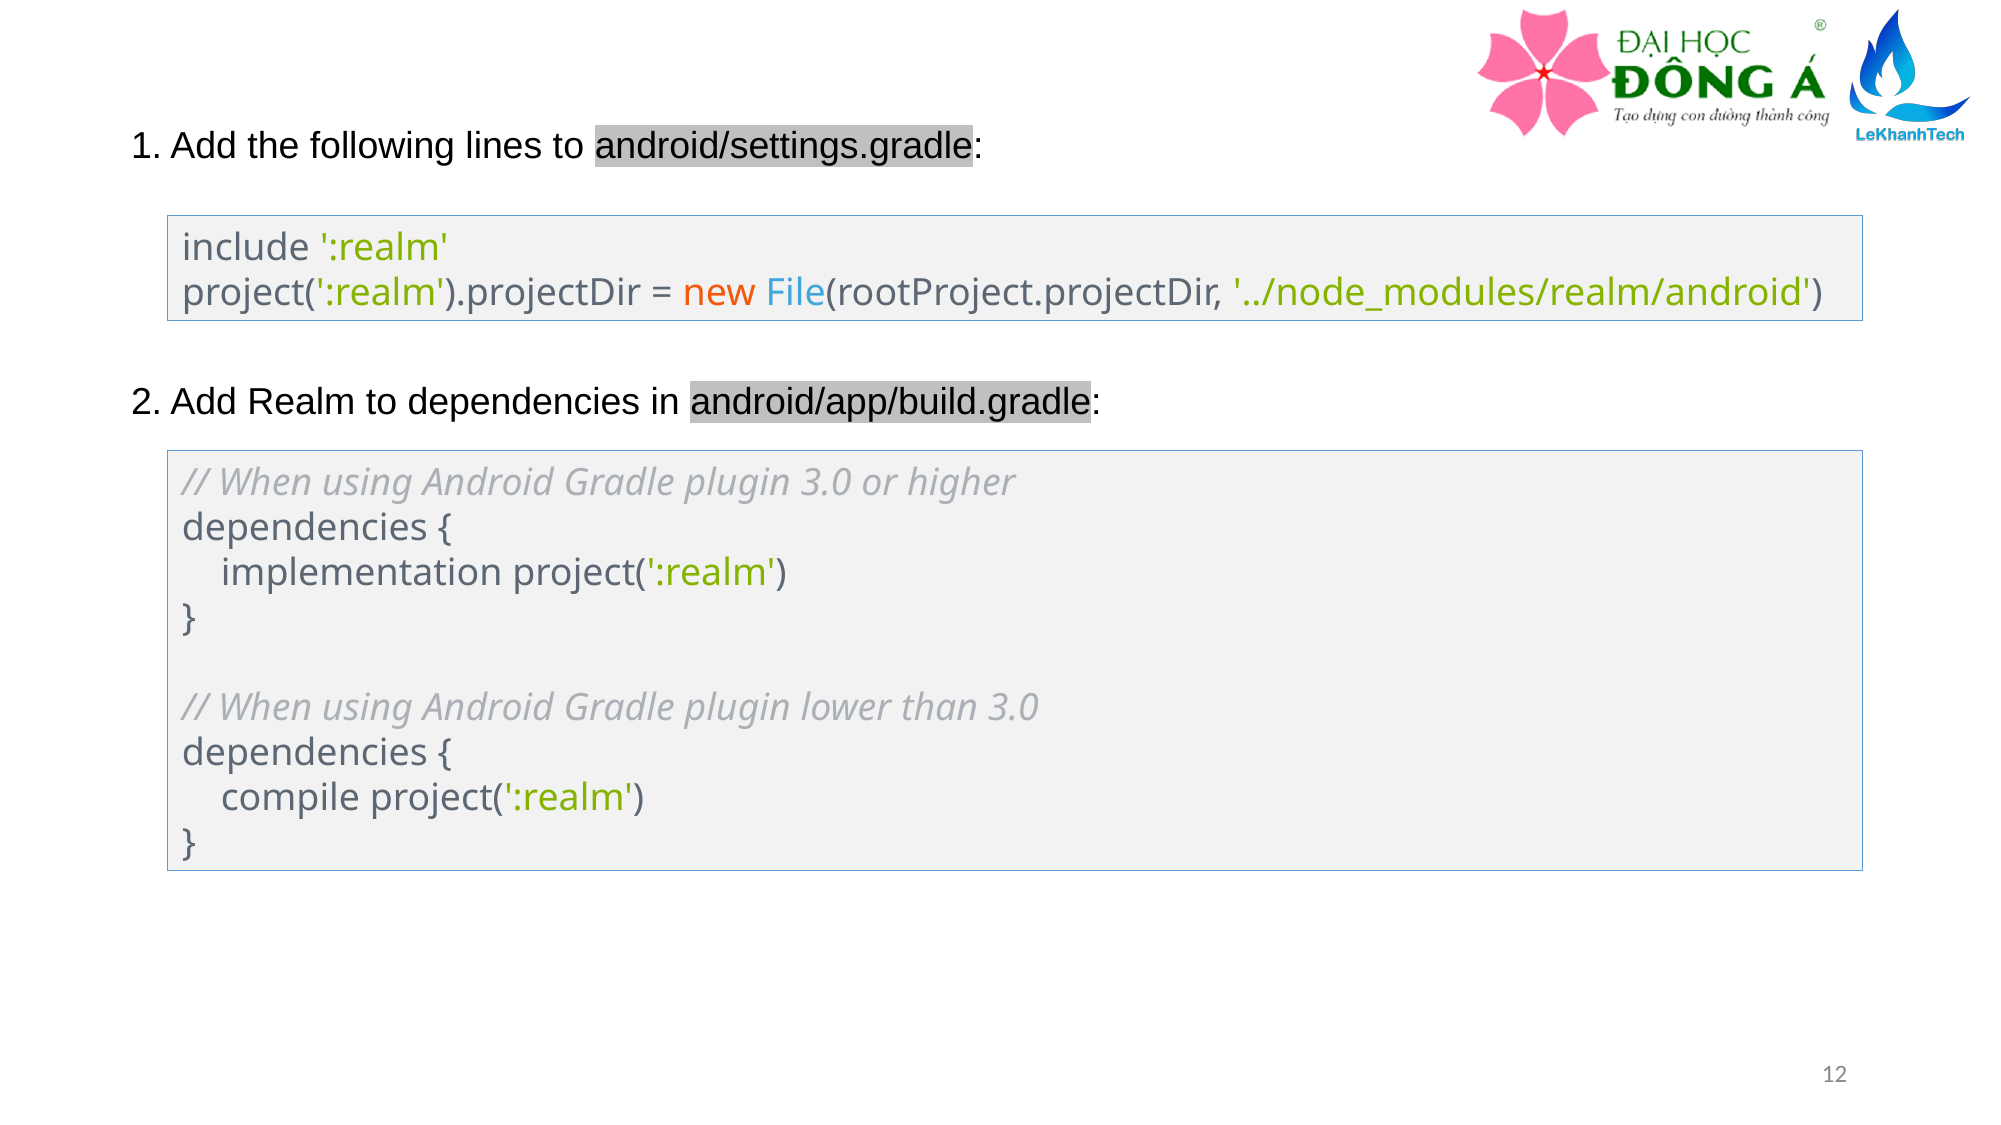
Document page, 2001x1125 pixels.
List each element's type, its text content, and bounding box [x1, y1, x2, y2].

text_box 1. Add the following lines to android/settings.gradle: [116, 113, 1219, 174]
text_box // When using Android Gradle plugin 3.0 or higher dependencies { implementation project(':realm') } // When using Android Gradle plugin lower than 3.0 dependencies { compile project(':realm') } [167, 450, 1863, 871]
text_box include ':realm' project(':realm').projectDir = new File(rootProject.projectDir, '../node_modules/realm/android') [167, 215, 1863, 321]
picture [1465, 5, 1980, 144]
text_box 2. Add Realm to dependencies in android/app/build.gradle: [116, 369, 1441, 430]
slide_number 12 [1412, 1042, 1863, 1103]
